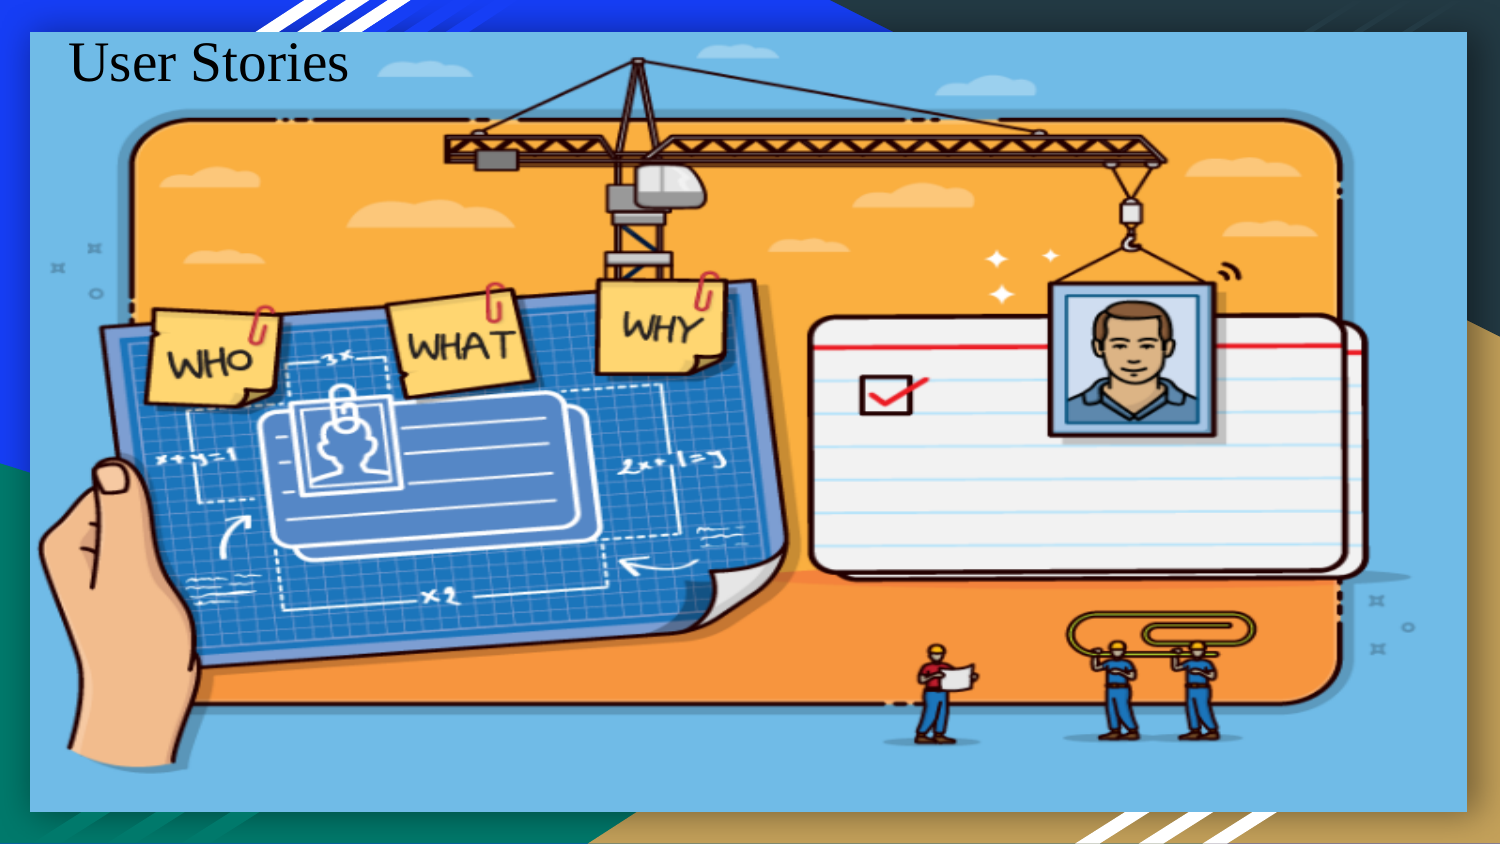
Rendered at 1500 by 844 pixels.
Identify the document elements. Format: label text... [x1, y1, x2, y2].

text_box User Stories [53, 9, 444, 30]
picture [30, 32, 1467, 812]
